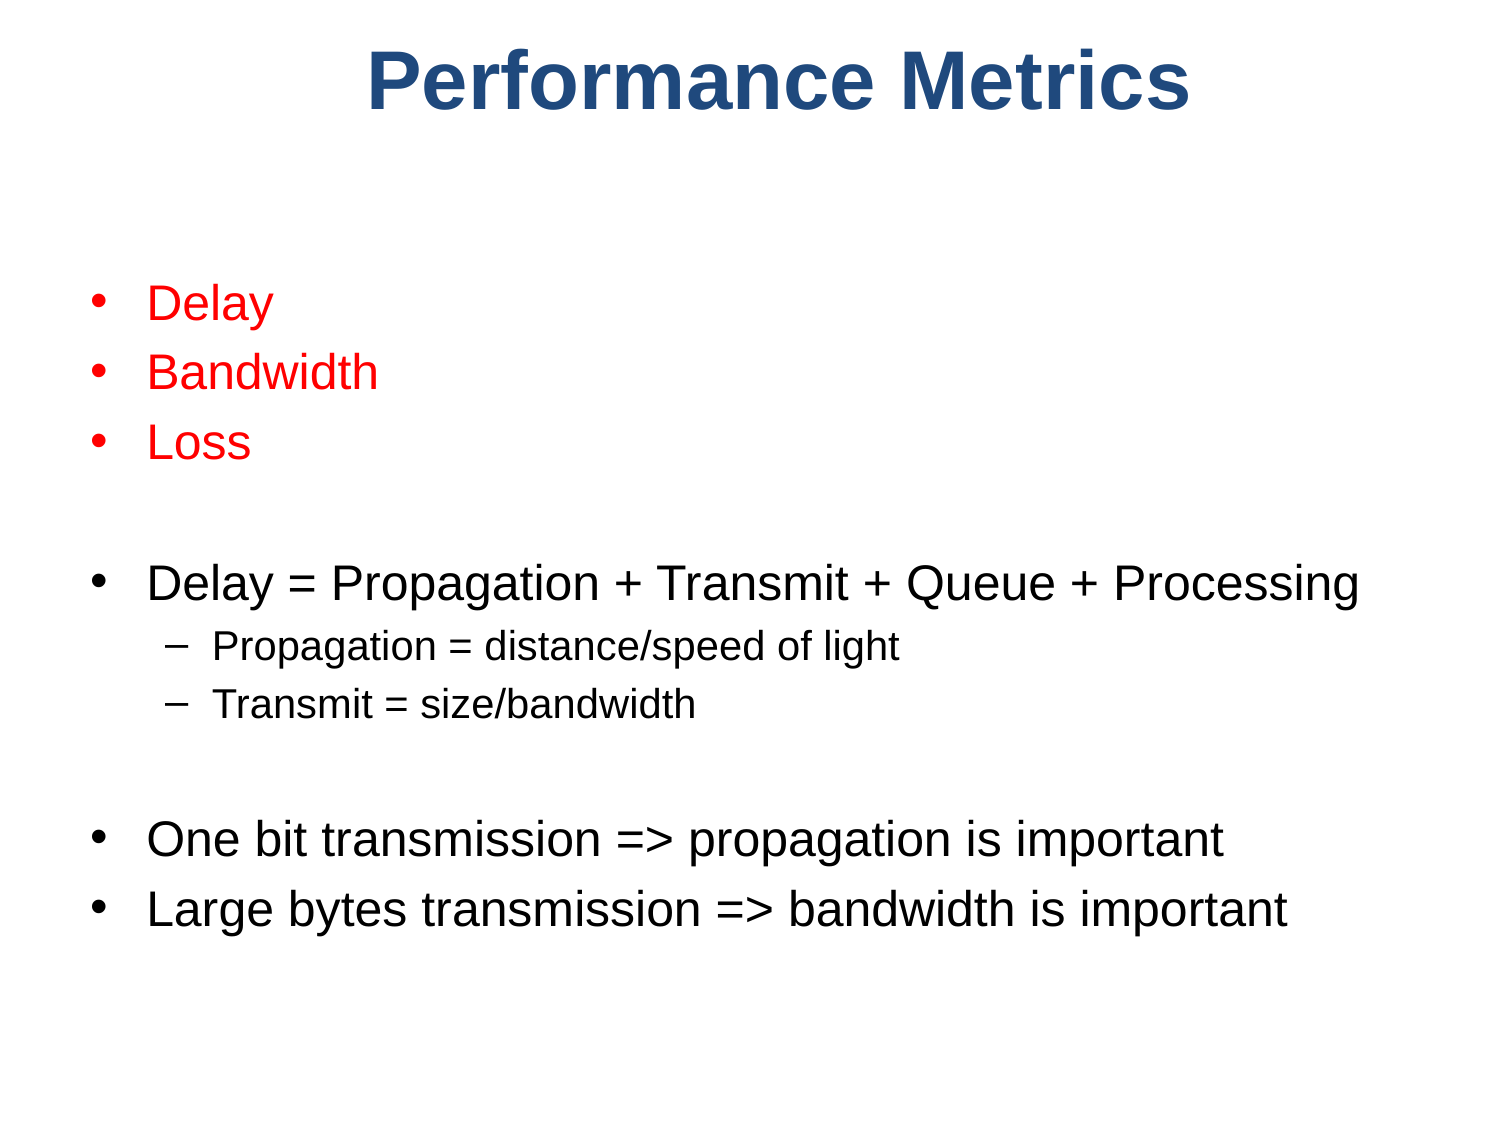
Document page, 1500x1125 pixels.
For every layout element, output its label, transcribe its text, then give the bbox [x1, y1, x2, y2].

title Performance Metrics [100, 17, 1459, 135]
list Delay Bandwidth Loss Delay = Propagation + Transmit + Queue + Processing Propagation = distance/speed of light Transmit = size/bandwidth One bit transmission => propagation is important Large bytes transmission => bandwidth is important [75, 262, 1425, 1005]
